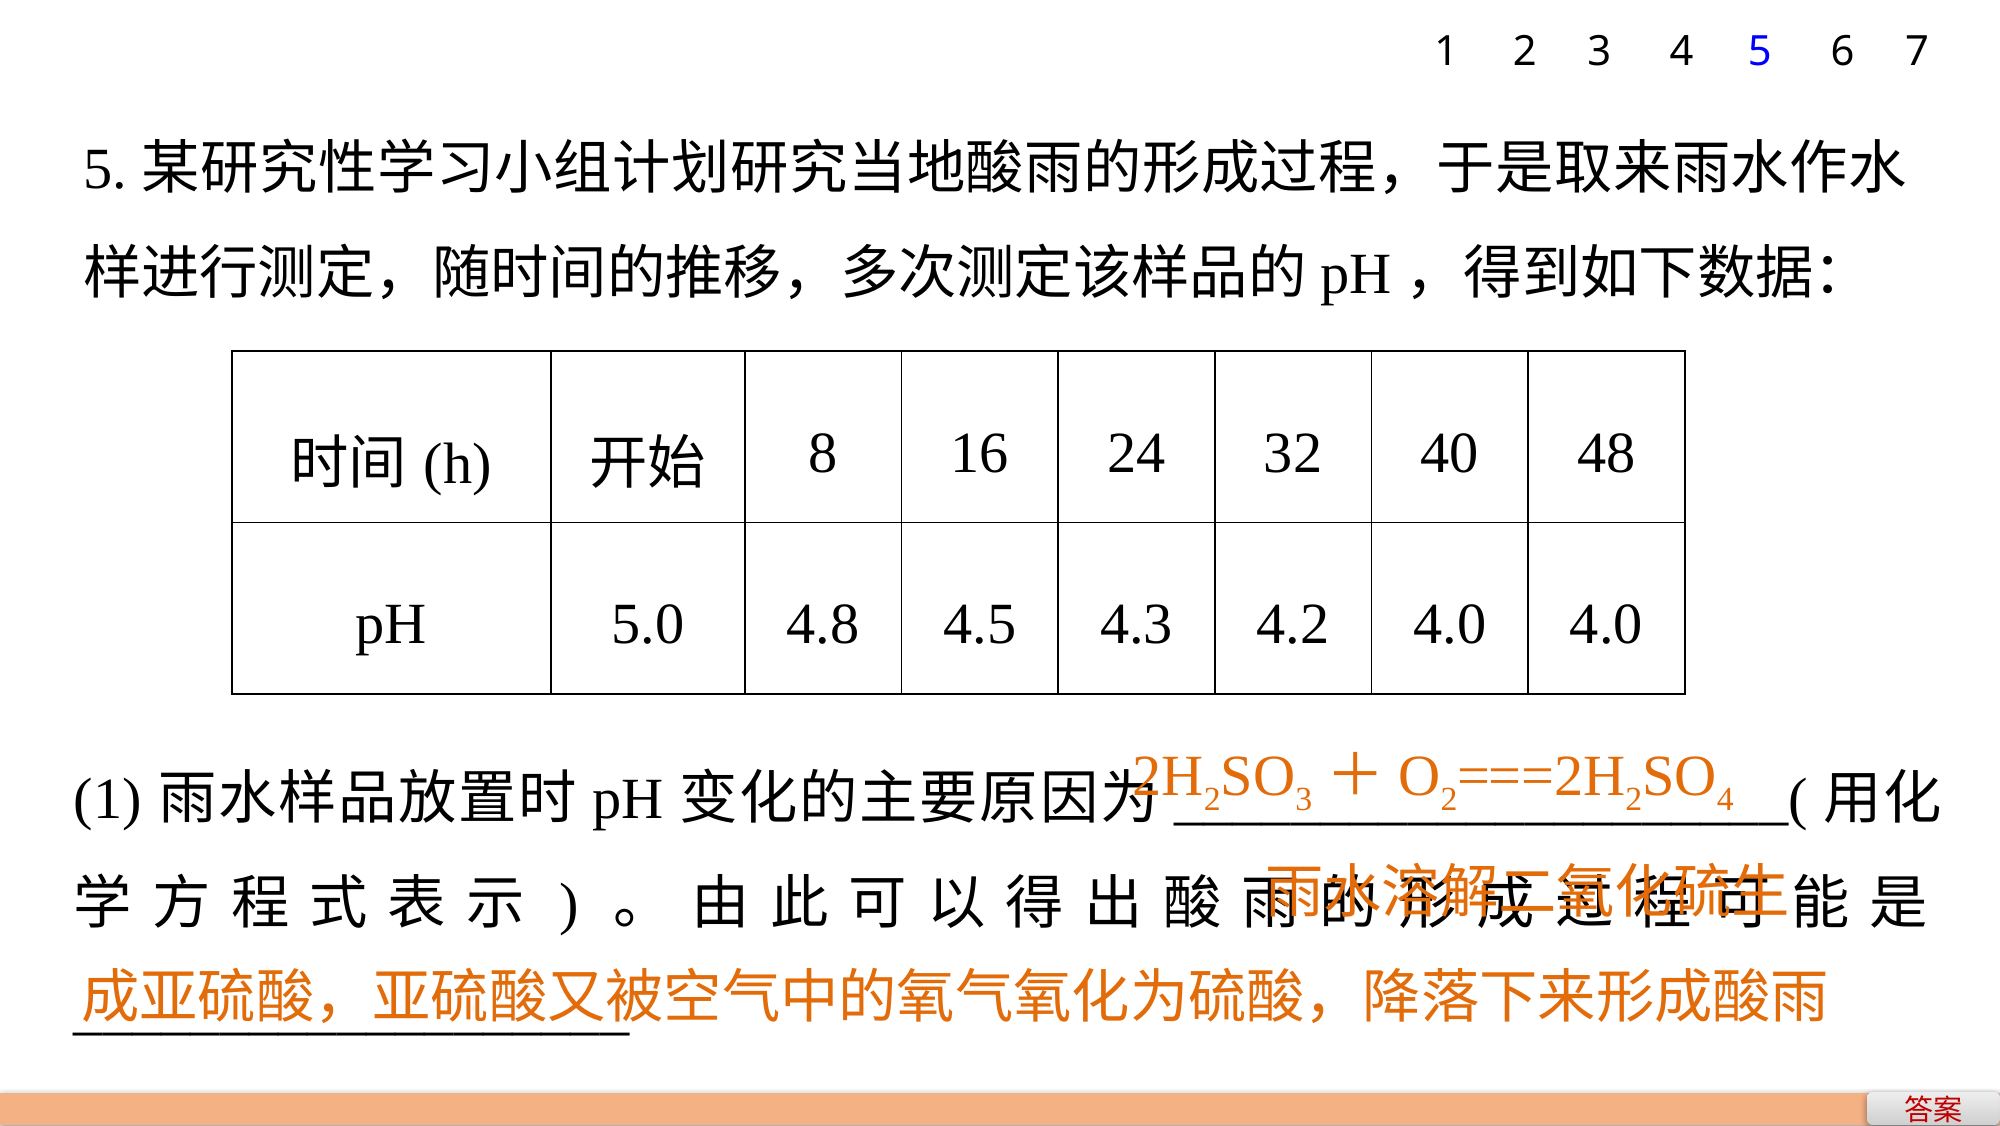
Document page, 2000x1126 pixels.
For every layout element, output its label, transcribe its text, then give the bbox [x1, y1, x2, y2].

table_cell 4.0 [1372, 523, 1527, 693]
table_header 32 [1216, 352, 1371, 522]
table_cell 4.2 [1216, 523, 1371, 693]
table_header 40 [1372, 352, 1527, 522]
table_header 48 [1529, 352, 1684, 522]
text_box 5 [1726, 1, 1792, 97]
table_cell 4.8 [746, 523, 901, 693]
text_box 3 [1574, 1, 1632, 97]
text_box 答案 [1866, 1091, 2000, 1126]
table_header 24 [1059, 352, 1214, 522]
table_cell 5.0 [552, 523, 744, 693]
text_box 4 [1648, 1, 1714, 97]
table_cell 4.5 [902, 523, 1057, 693]
table_cell pH [233, 523, 550, 693]
table_header 时间(h) [233, 352, 550, 522]
text_box 7 [1883, 1, 1949, 97]
table_cell 4.3 [1059, 523, 1214, 693]
text_box 5.某研究性学习小组计划研究当地酸雨的形成过程，于是取来雨水作水样进行测定，随时间的推移，多次测定该样品的pH，得到如下数据： [68, 87, 1922, 313]
text_box (1)雨水样品放置时pH变化的主要原因为_____________________(用化学方程式表示)。由此可以得出酸雨的形成过程可能是___________________ _____________________________________________________________ 。 [59, 717, 1957, 1091]
table_header 开始 [552, 352, 744, 522]
text_box [0, 1092, 1866, 1126]
text_box 1 [1413, 1, 1479, 97]
text_box 6 [1809, 1, 1875, 97]
table_cell 4.0 [1529, 523, 1684, 693]
text_box 2H2SO3＋O2===2H2SO4 [1117, 730, 1749, 811]
table_header 16 [902, 352, 1057, 522]
table_header 8 [746, 352, 901, 522]
text_box 2 [1495, 1, 1557, 97]
text_box 雨水溶解二氧化硫生 成亚硫酸，亚硫酸又被空气中的氧气氧化为硫酸，降落下来形成酸雨 [66, 811, 1956, 1037]
